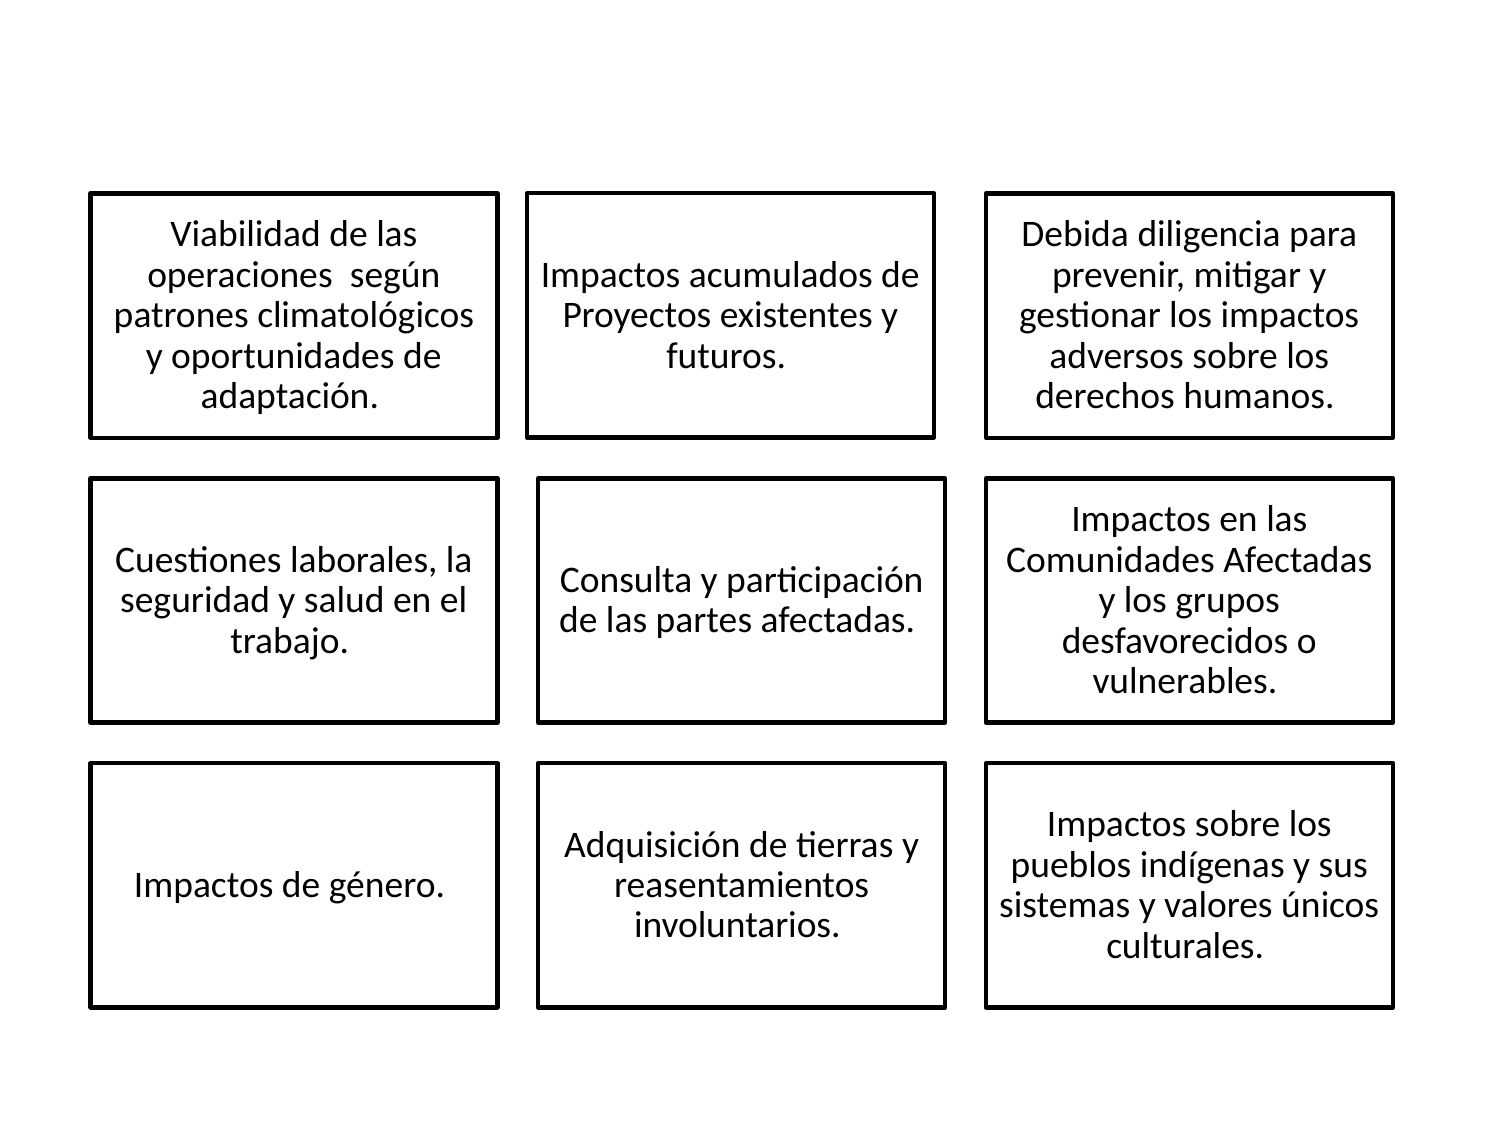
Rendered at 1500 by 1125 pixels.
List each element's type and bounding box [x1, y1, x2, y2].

list [58, 192, 1426, 1009]
